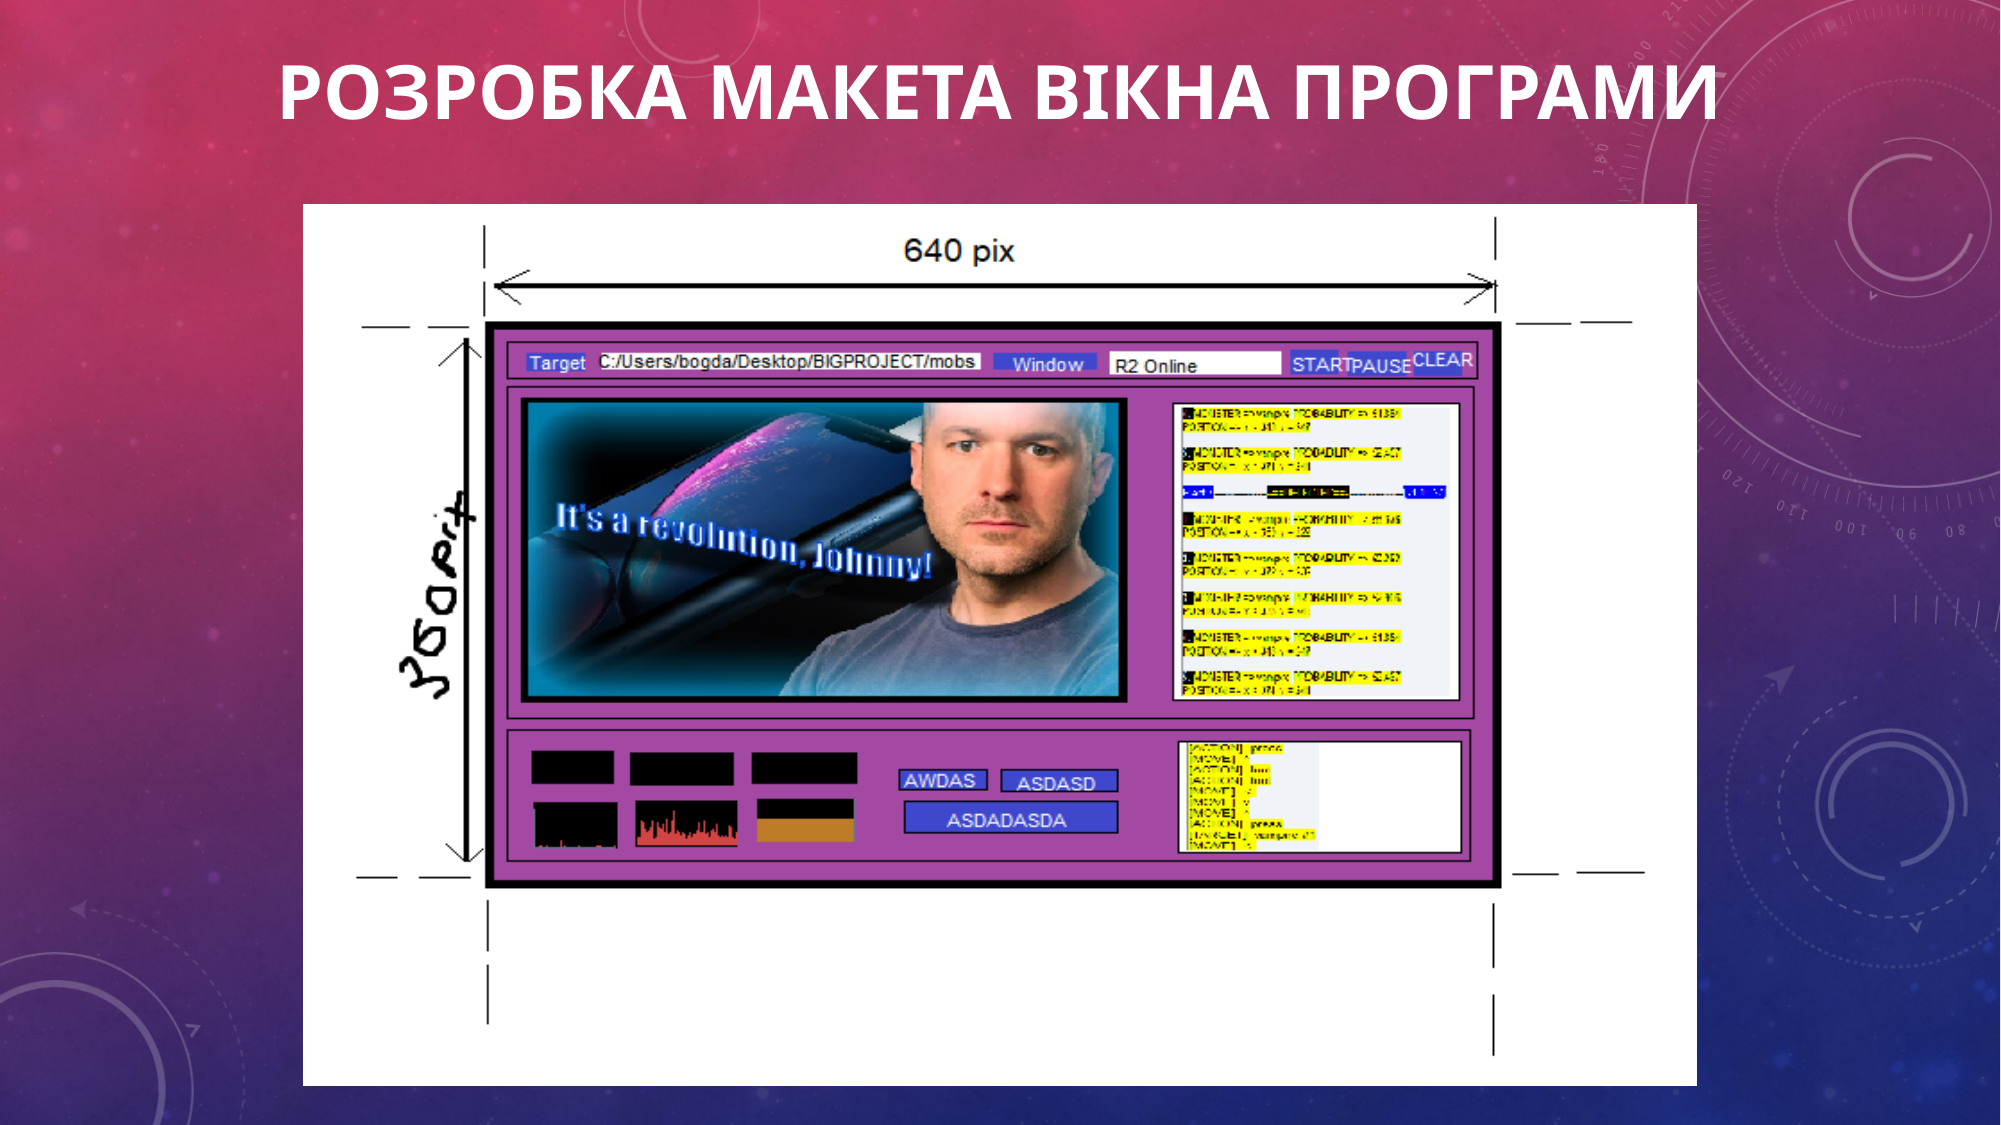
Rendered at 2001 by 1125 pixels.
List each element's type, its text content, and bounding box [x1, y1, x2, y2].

title Розробка Макета вікна програми [0, 0, 2000, 182]
picture [0, 0, 2001, 1125]
